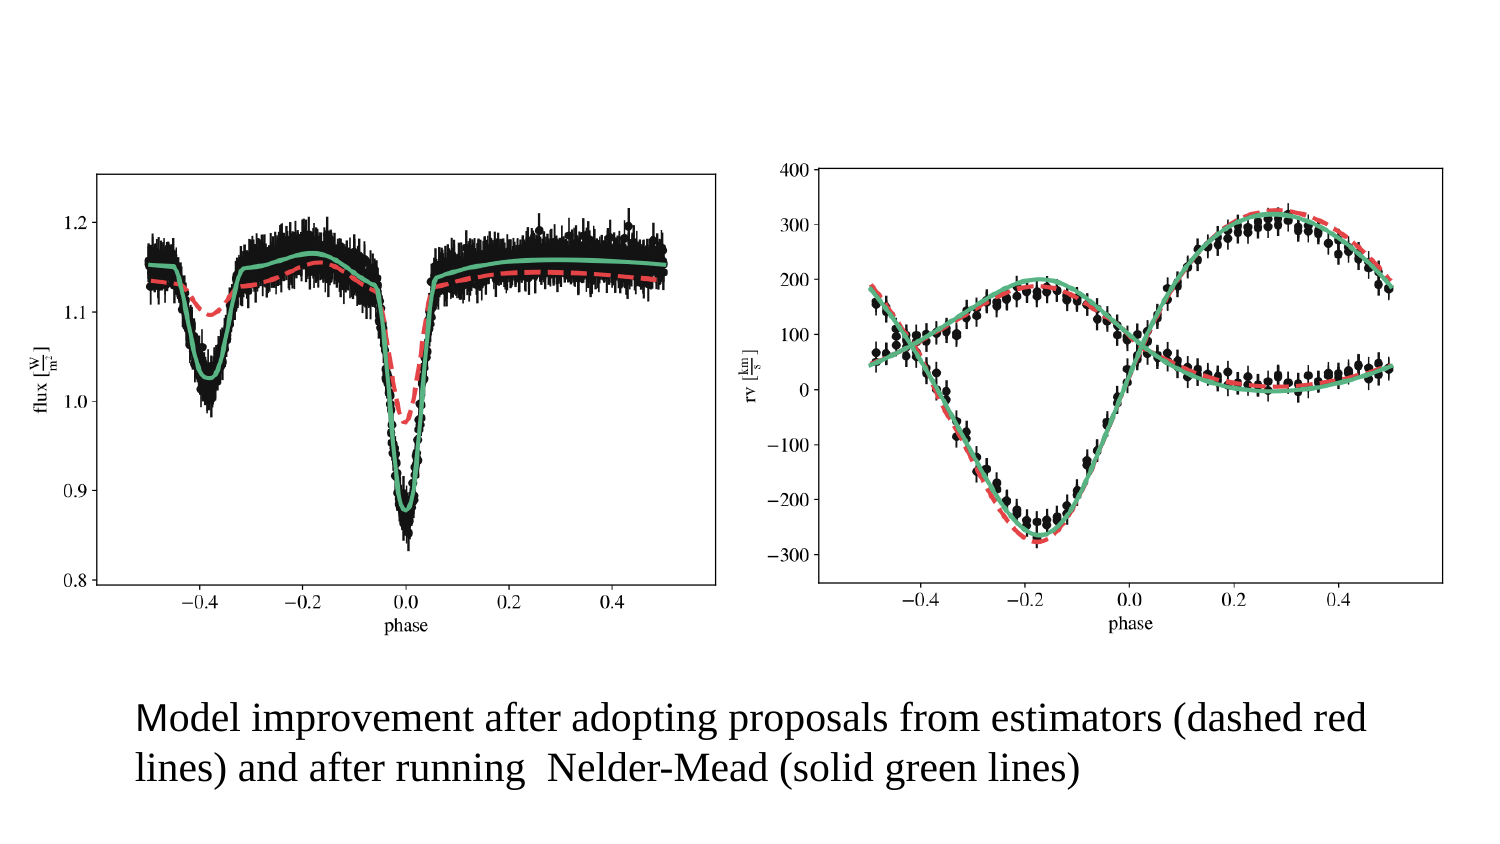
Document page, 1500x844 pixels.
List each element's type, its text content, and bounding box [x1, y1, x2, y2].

text_box Model improvement after adopting proposals from estimators (dashed red lines) and after running Nelder-Mead (solid green lines) [119, 674, 1403, 793]
picture [14, 138, 1488, 646]
